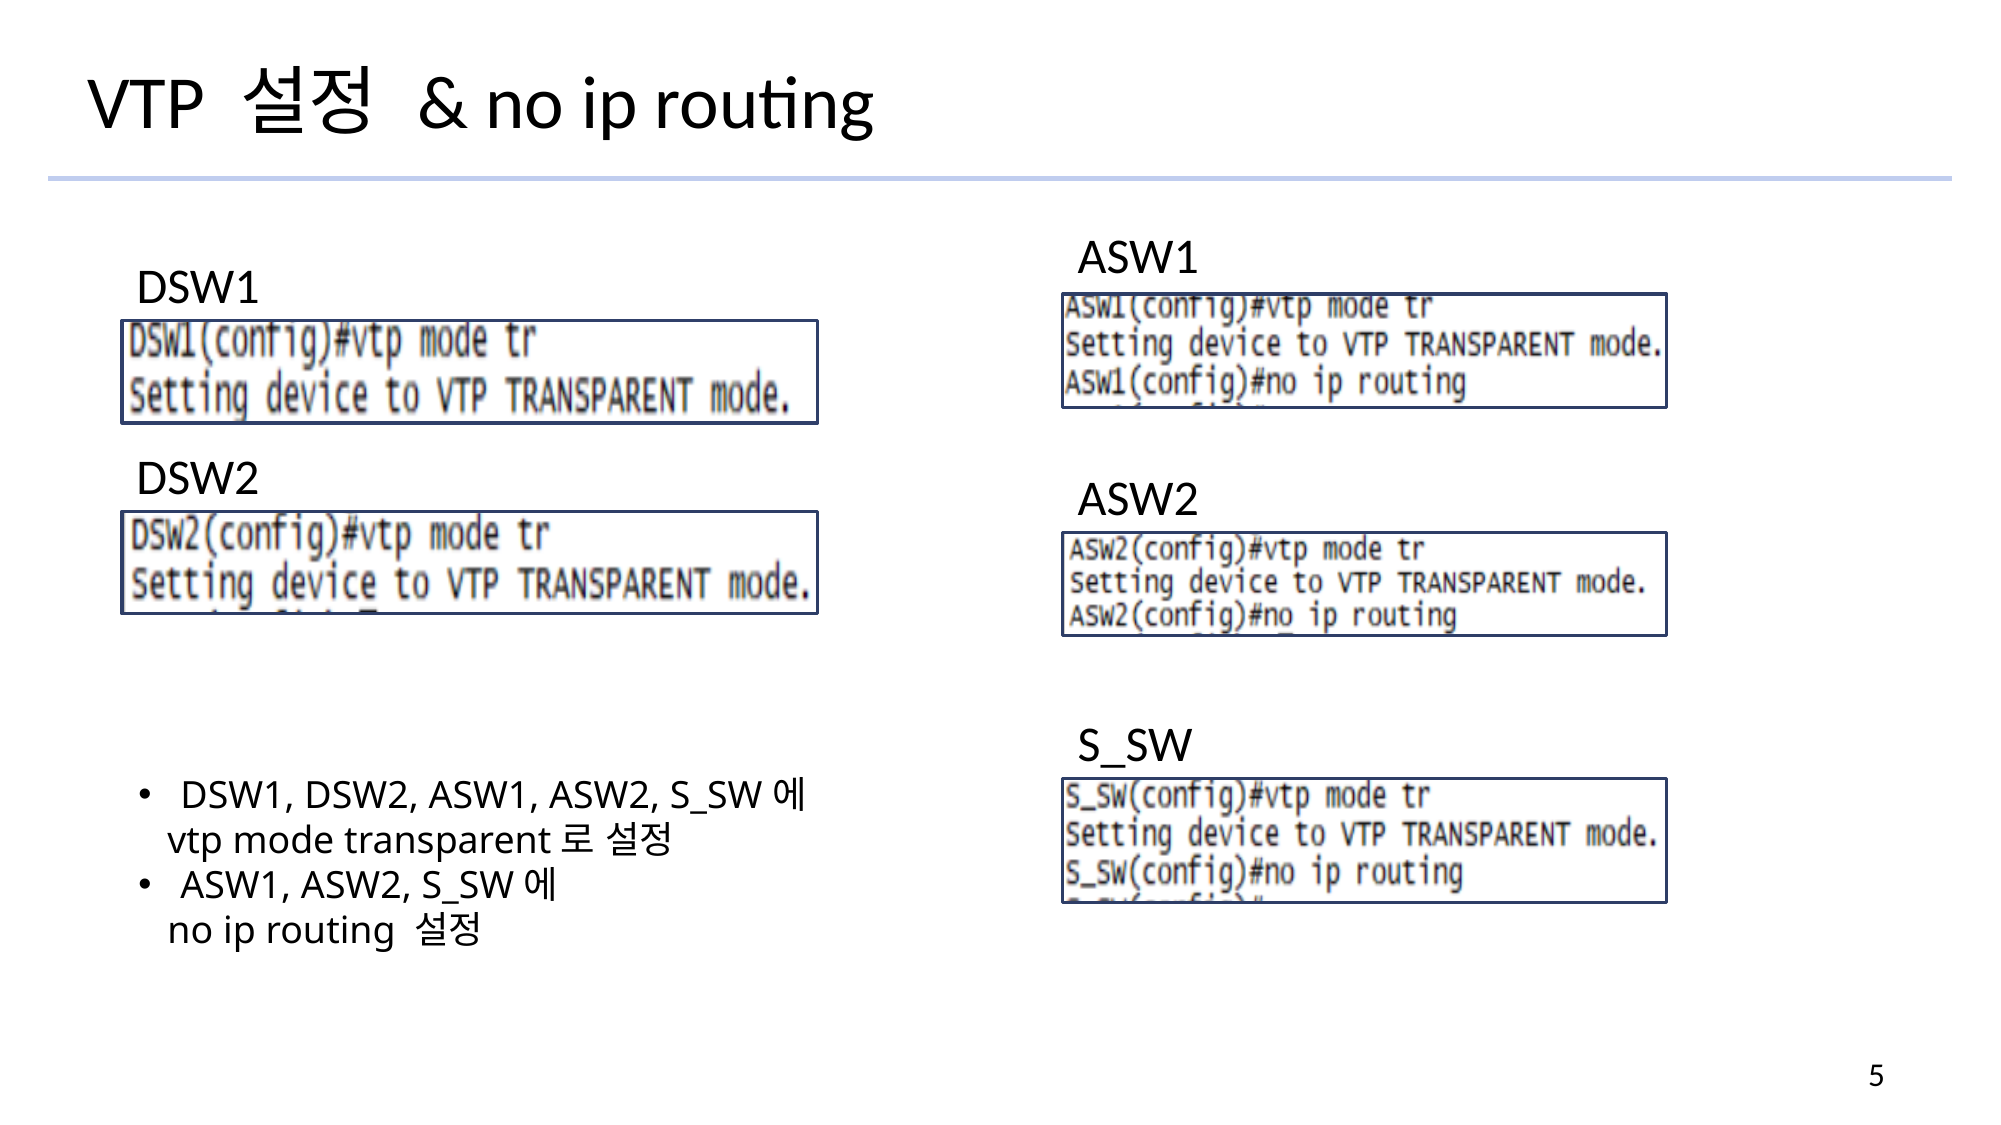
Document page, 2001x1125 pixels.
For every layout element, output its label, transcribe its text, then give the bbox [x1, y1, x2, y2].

text_box ASW1 [1062, 216, 1223, 291]
text_box [1062, 532, 1667, 636]
text_box [122, 511, 818, 614]
text_box S_SW [1062, 704, 1223, 778]
text_box DSW1 [121, 245, 282, 319]
text_box VTP 설정 & no ip routing [72, 45, 1882, 151]
text_box DSW2 [121, 436, 281, 512]
text_box DSW1, DSW2, ASW1, ASW2, S_SW에 vtp mode transparent로 설정 ASW1, ASW2, S_SW에 no ip routing 설정 [123, 741, 833, 959]
slide_number 5 [1433, 1042, 1900, 1103]
text_box [120, 319, 819, 425]
text_box [1062, 294, 1667, 408]
text_box [1062, 778, 1667, 903]
text_box ASW2 [1062, 458, 1223, 532]
